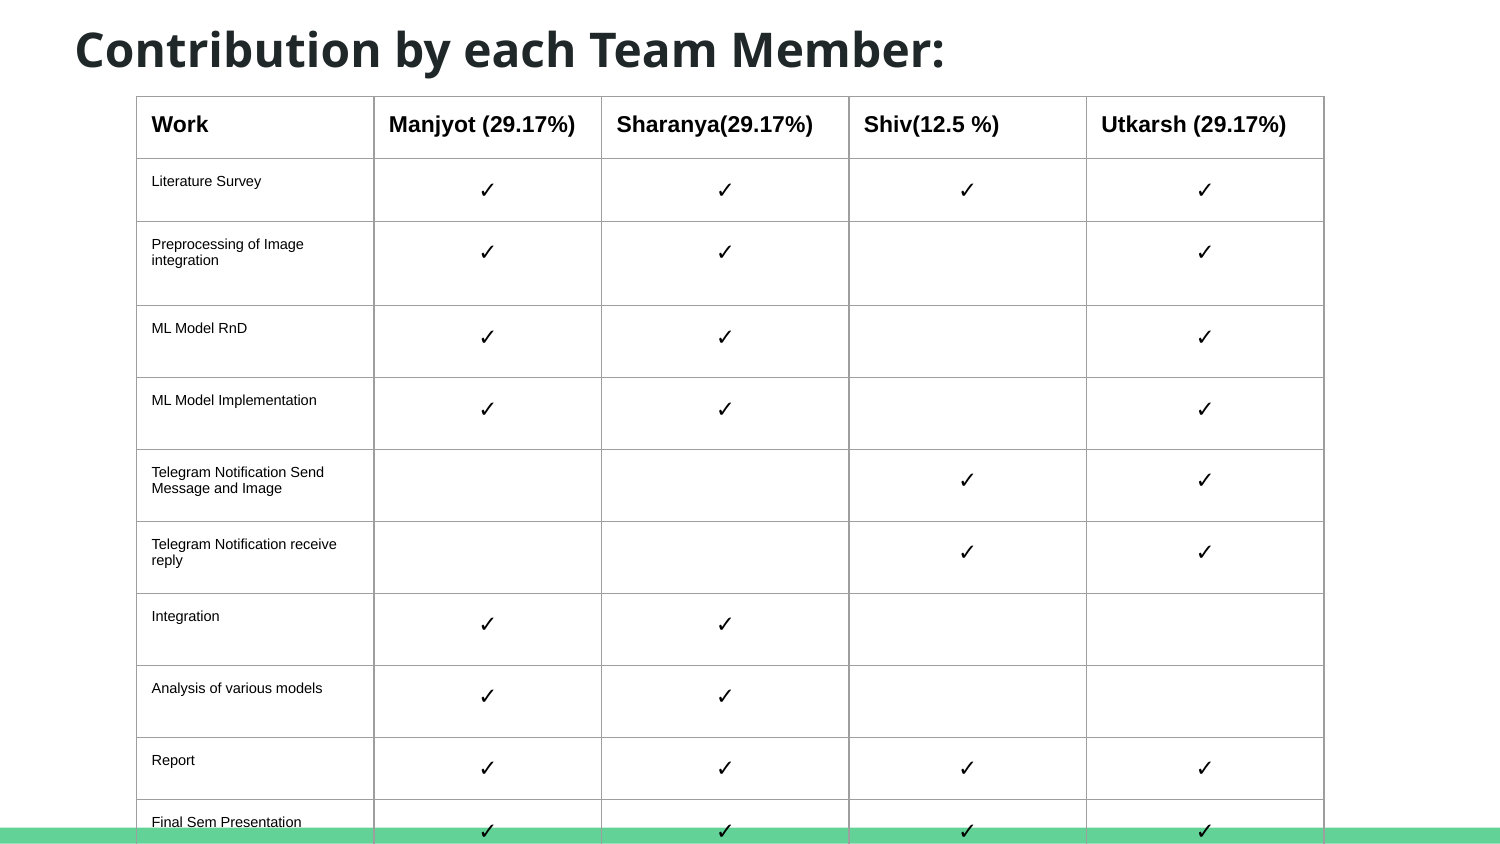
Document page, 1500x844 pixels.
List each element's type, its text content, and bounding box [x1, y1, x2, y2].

table_cell ✓ [1087, 222, 1323, 305]
table_cell [850, 222, 1086, 305]
table_cell ✓ [375, 800, 601, 844]
table_cell ✓ [850, 800, 1086, 844]
table_cell ✓ [850, 450, 1086, 521]
table_cell ✓ [375, 306, 601, 377]
table_cell ✓ [1087, 522, 1323, 593]
table_cell Analysis of various models [137, 666, 373, 737]
table_cell ✓ [1087, 306, 1323, 377]
table_cell ✓ [1087, 378, 1323, 449]
table_cell ✓ [375, 222, 601, 305]
table_cell Report [137, 738, 373, 799]
table_cell ✓ [1087, 738, 1323, 799]
table_cell ✓ [375, 666, 601, 737]
table_cell ✓ [602, 800, 848, 844]
table_cell ✓ [1087, 159, 1323, 221]
table_cell [375, 522, 601, 593]
table_cell [1087, 594, 1323, 665]
table_cell ✓ [375, 738, 601, 799]
table_cell ✓ [850, 159, 1086, 221]
table_cell Telegram Notification receive reply [137, 522, 373, 593]
table_cell [850, 306, 1086, 377]
table_cell [375, 450, 601, 521]
table_cell [850, 594, 1086, 665]
table_cell [850, 666, 1086, 737]
table_cell [602, 450, 848, 521]
table_header Work [137, 128, 373, 158]
table_cell ML Model RnD [137, 306, 373, 377]
table_cell ✓ [602, 594, 848, 665]
table_cell ML Model Implementation [137, 378, 373, 449]
table_cell ✓ [602, 738, 848, 799]
table_cell ✓ [602, 159, 848, 221]
table_cell ✓ [602, 666, 848, 737]
table_cell ✓ [1087, 800, 1323, 844]
table_cell Final Sem Presentation [137, 800, 373, 844]
table_cell [602, 522, 848, 593]
table_cell ✓ [375, 159, 601, 221]
table_cell ✓ [850, 522, 1086, 593]
table_cell Preprocessing of Image integration [137, 222, 373, 305]
table_cell ✓ [602, 378, 848, 449]
table_cell Integration [137, 594, 373, 665]
text_box Contribution by each Team Member: [50, 4, 971, 128]
table_cell ✓ [602, 222, 848, 305]
table_cell ✓ [375, 378, 601, 449]
table_header Manjyot (29.17%) [375, 128, 601, 158]
table_cell ✓ [602, 306, 848, 377]
table_header Sharanya(29.17%) [602, 128, 848, 158]
table_cell ✓ [1087, 450, 1323, 521]
table_cell [1087, 666, 1323, 737]
table_header Shiv(12.5 %) [850, 97, 1086, 158]
table_cell ✓ [375, 594, 601, 665]
table_cell Telegram Notification Send Message and Image [137, 450, 373, 521]
table_cell Literature Survey [137, 159, 373, 221]
table_cell ✓ [850, 738, 1086, 799]
table_header Utkarsh (29.17%) [1087, 97, 1323, 158]
table_cell [850, 378, 1086, 449]
